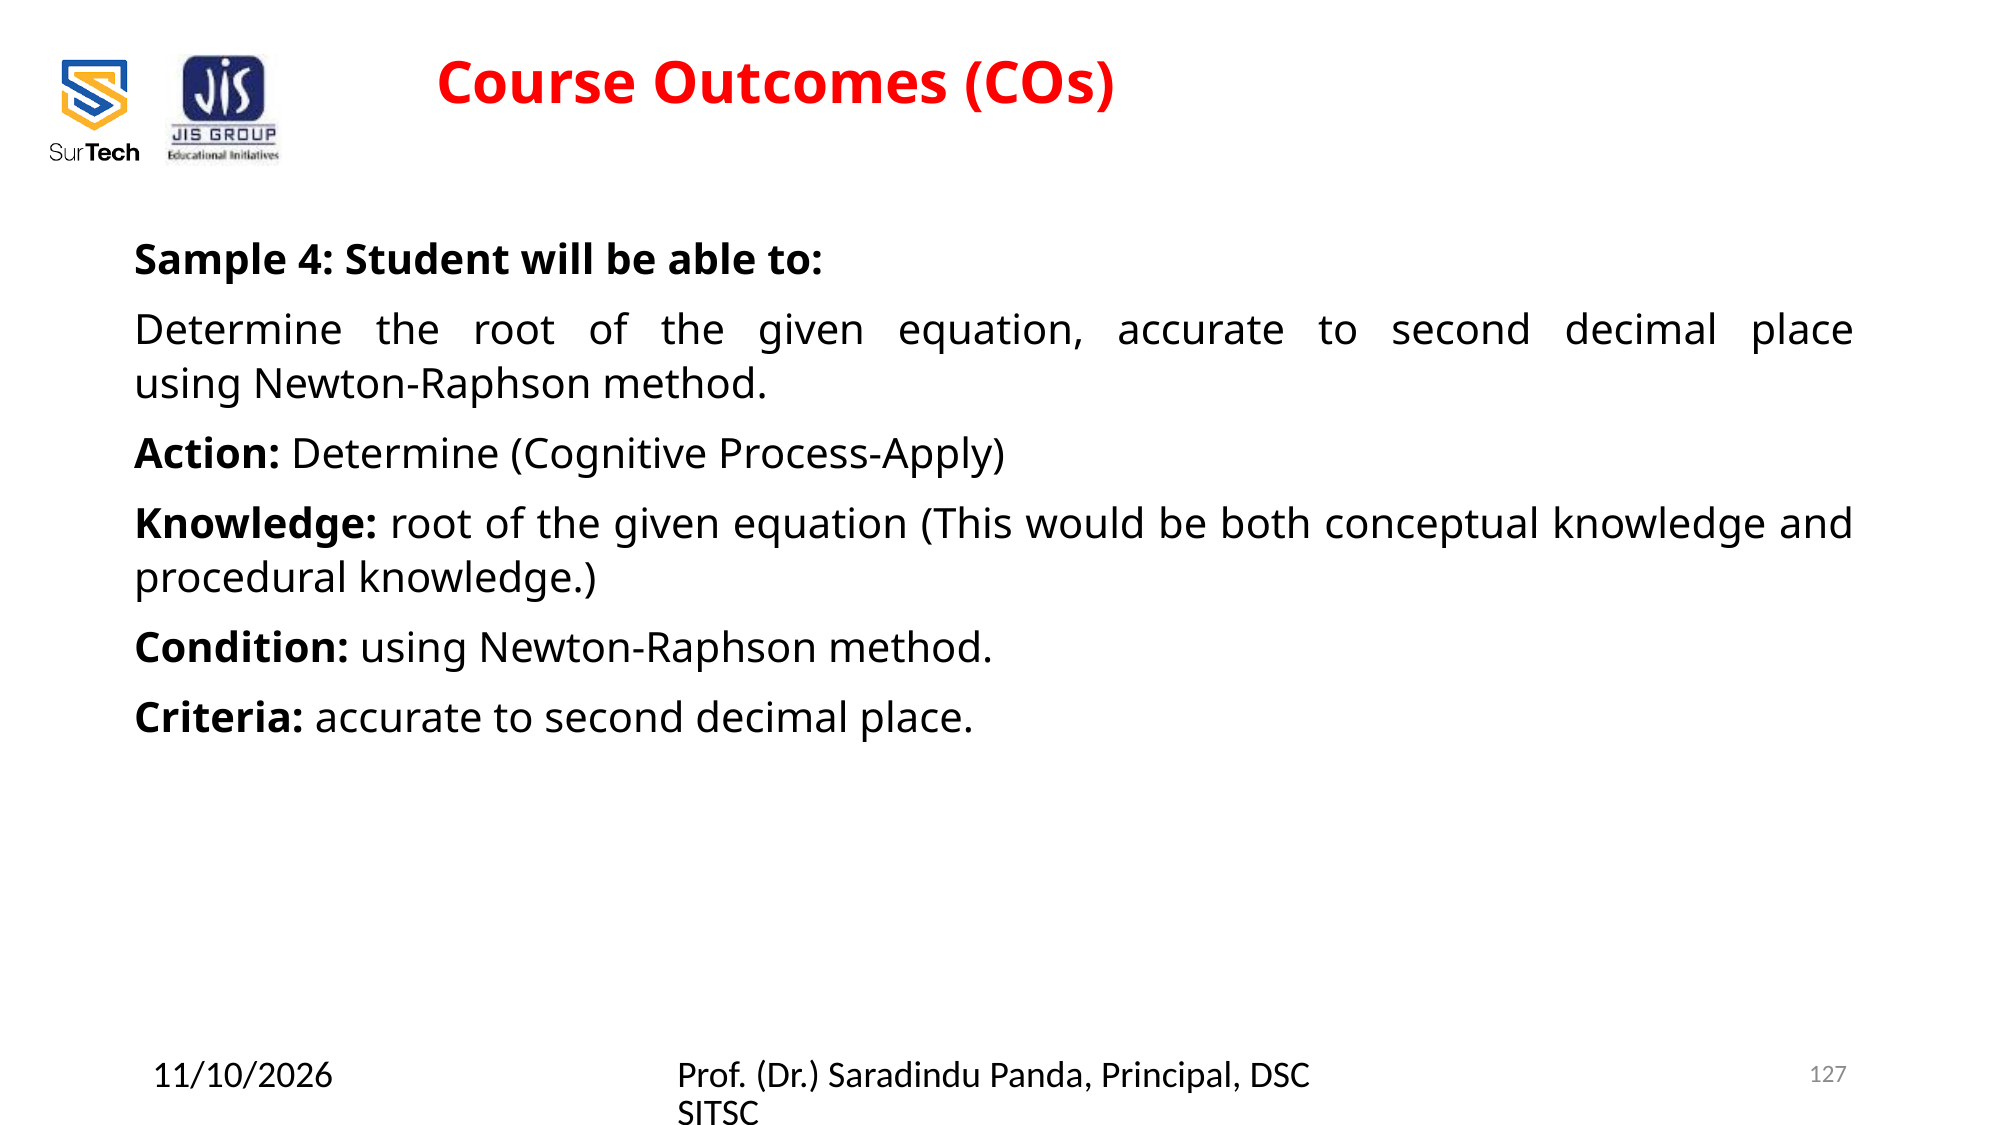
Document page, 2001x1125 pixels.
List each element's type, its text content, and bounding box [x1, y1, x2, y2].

picture [23, 39, 282, 181]
footer Prof. (Dr.) Saradindu Panda, Principal, DSCSITSC [662, 1042, 1338, 1103]
text_box Sample 4: Student will be able to: Determine the root of the given equation, accurate to second decimal place using Newton-Raphson method. Action: Determine (Cognitive Process-Apply) Knowledge: root of the given equation (This would be both conceptual knowledge and procedural knowledge.) Condition: using Newton-Raphson method. Criteria: accurate to second decimal place. [119, 222, 1870, 819]
slide_number 127 [1412, 1042, 1863, 1103]
text_box Course Outcomes (COs) [421, 50, 1870, 123]
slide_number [137, 1042, 588, 1103]
